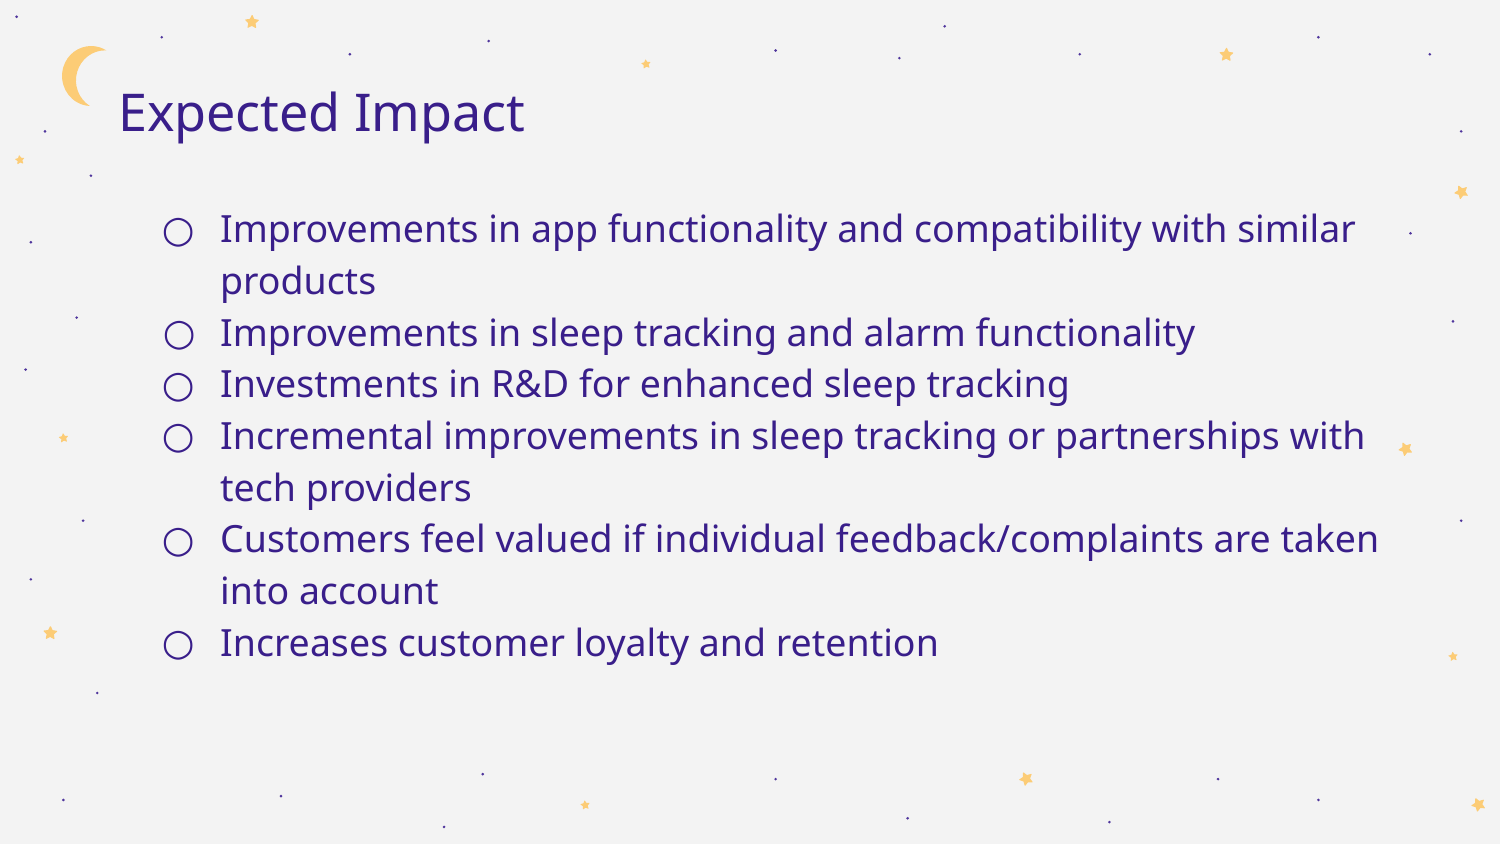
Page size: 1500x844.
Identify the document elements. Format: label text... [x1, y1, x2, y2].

title Expected Impact [118, 79, 1382, 140]
text_box Improvements in app functionality and compatibility with similar products Improvements in sleep tracking and alarm functionality Investments in R&D for enhanced sleep tracking Incremental improvements in sleep tracking or partnerships with tech providers Customers feel valued if individual feedback/complaints are taken into account Increases customer loyalty and retention [130, 183, 1431, 807]
